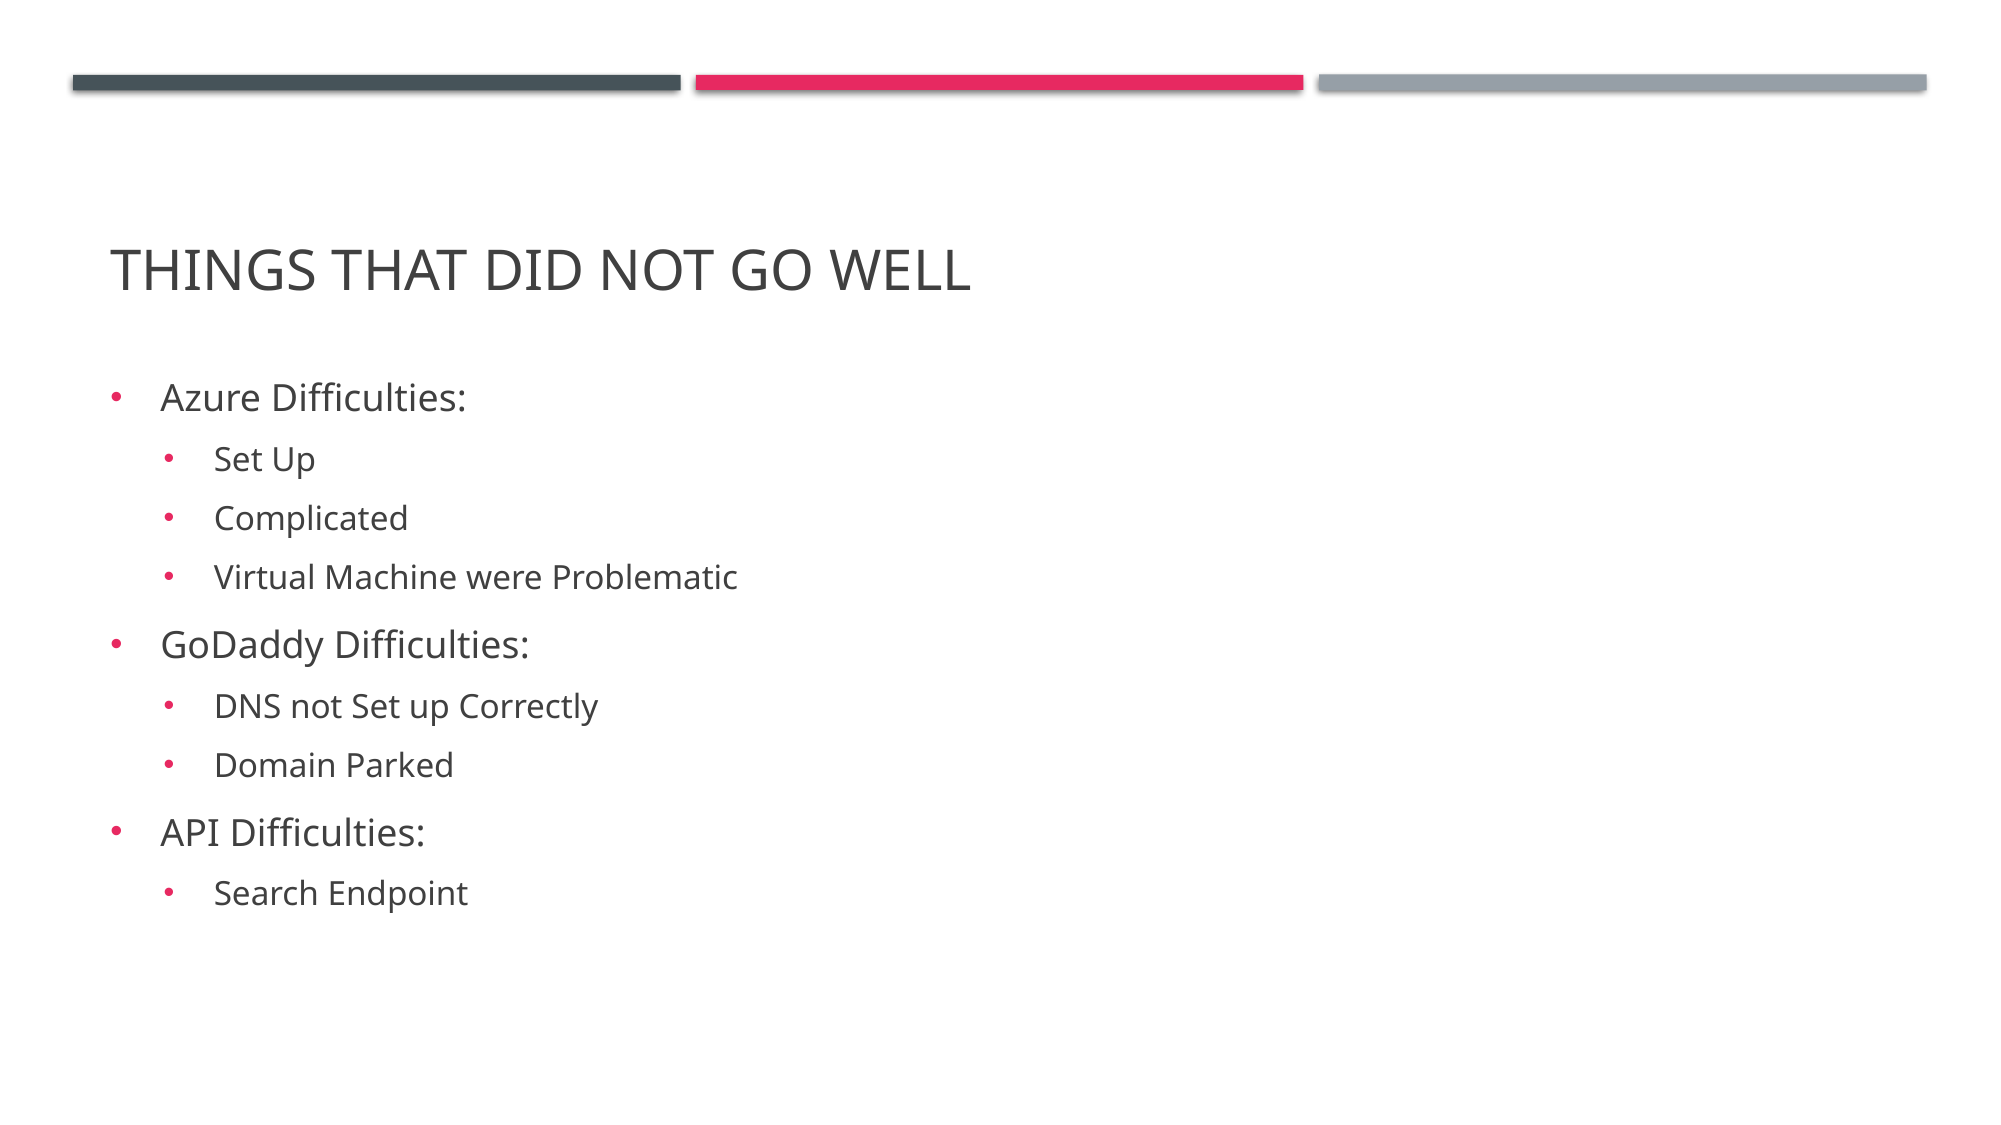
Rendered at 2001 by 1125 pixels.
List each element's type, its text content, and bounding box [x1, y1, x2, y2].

title Things that did not go well [95, 115, 1905, 311]
list Azure Difficulties: Set Up Complicated Virtual Machine were Problematic GoDaddy Difficulties: DNS not Set up Correctly Domain Parked API Difficulties: Search Endpoint [95, 362, 1905, 959]
